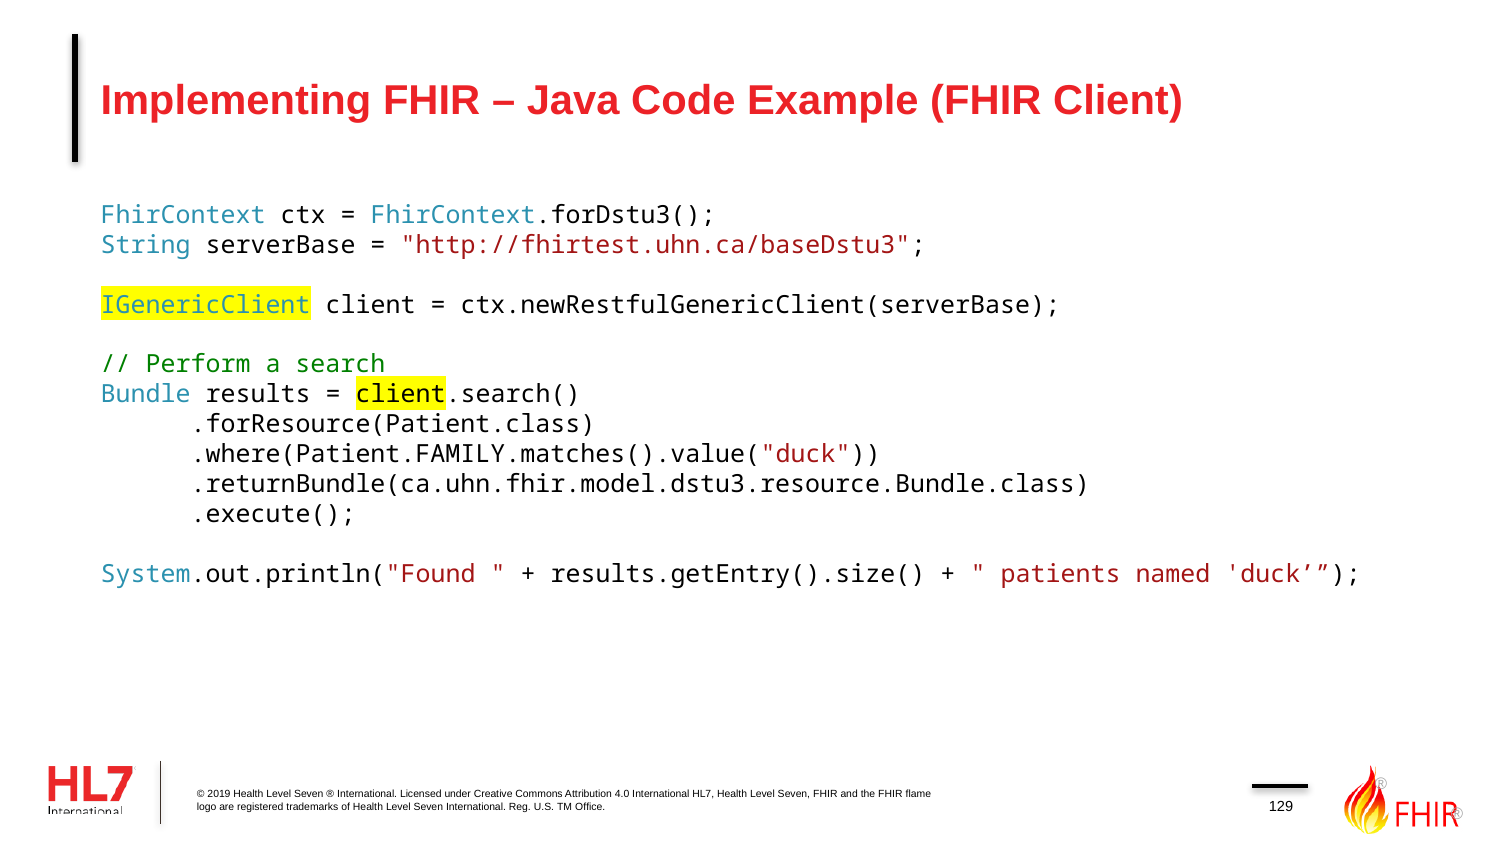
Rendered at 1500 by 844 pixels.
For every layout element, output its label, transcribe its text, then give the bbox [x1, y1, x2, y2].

slide_number 129 [1258, 786, 1304, 814]
picture [1339, 760, 1463, 837]
list FhirContext ctx = FhirContext.forDstu3(); String serverBase = "http://fhirtest.uhn.ca/baseDstu3"; IGenericClient client = ctx.newRestfulGenericClient(serverBase); // Perform a search Bundle results = client.search() .forResource(Patient.class) .where(Patient.FAMILY.matches().value("duck")) .returnBundle(ca.uhn.fhir.model.dstu3.resource.Bundle.class) .execute(); System.out.println("Found " + results.getEntry().size() + " patients named 'duck’”); [100, 198, 1451, 573]
footer © 2019 Health Level Seven ® International. Licensed under Creative Commons Attribution 4.0 International HL7, Health Level Seven, FHIR and the FHIR flame logo are registered trademarks of Health Level Seven International. Reg. U.S. TM Office. [196, 786, 941, 813]
title Implementing FHIR – Java Code Example (FHIR Client) [100, 33, 1451, 163]
